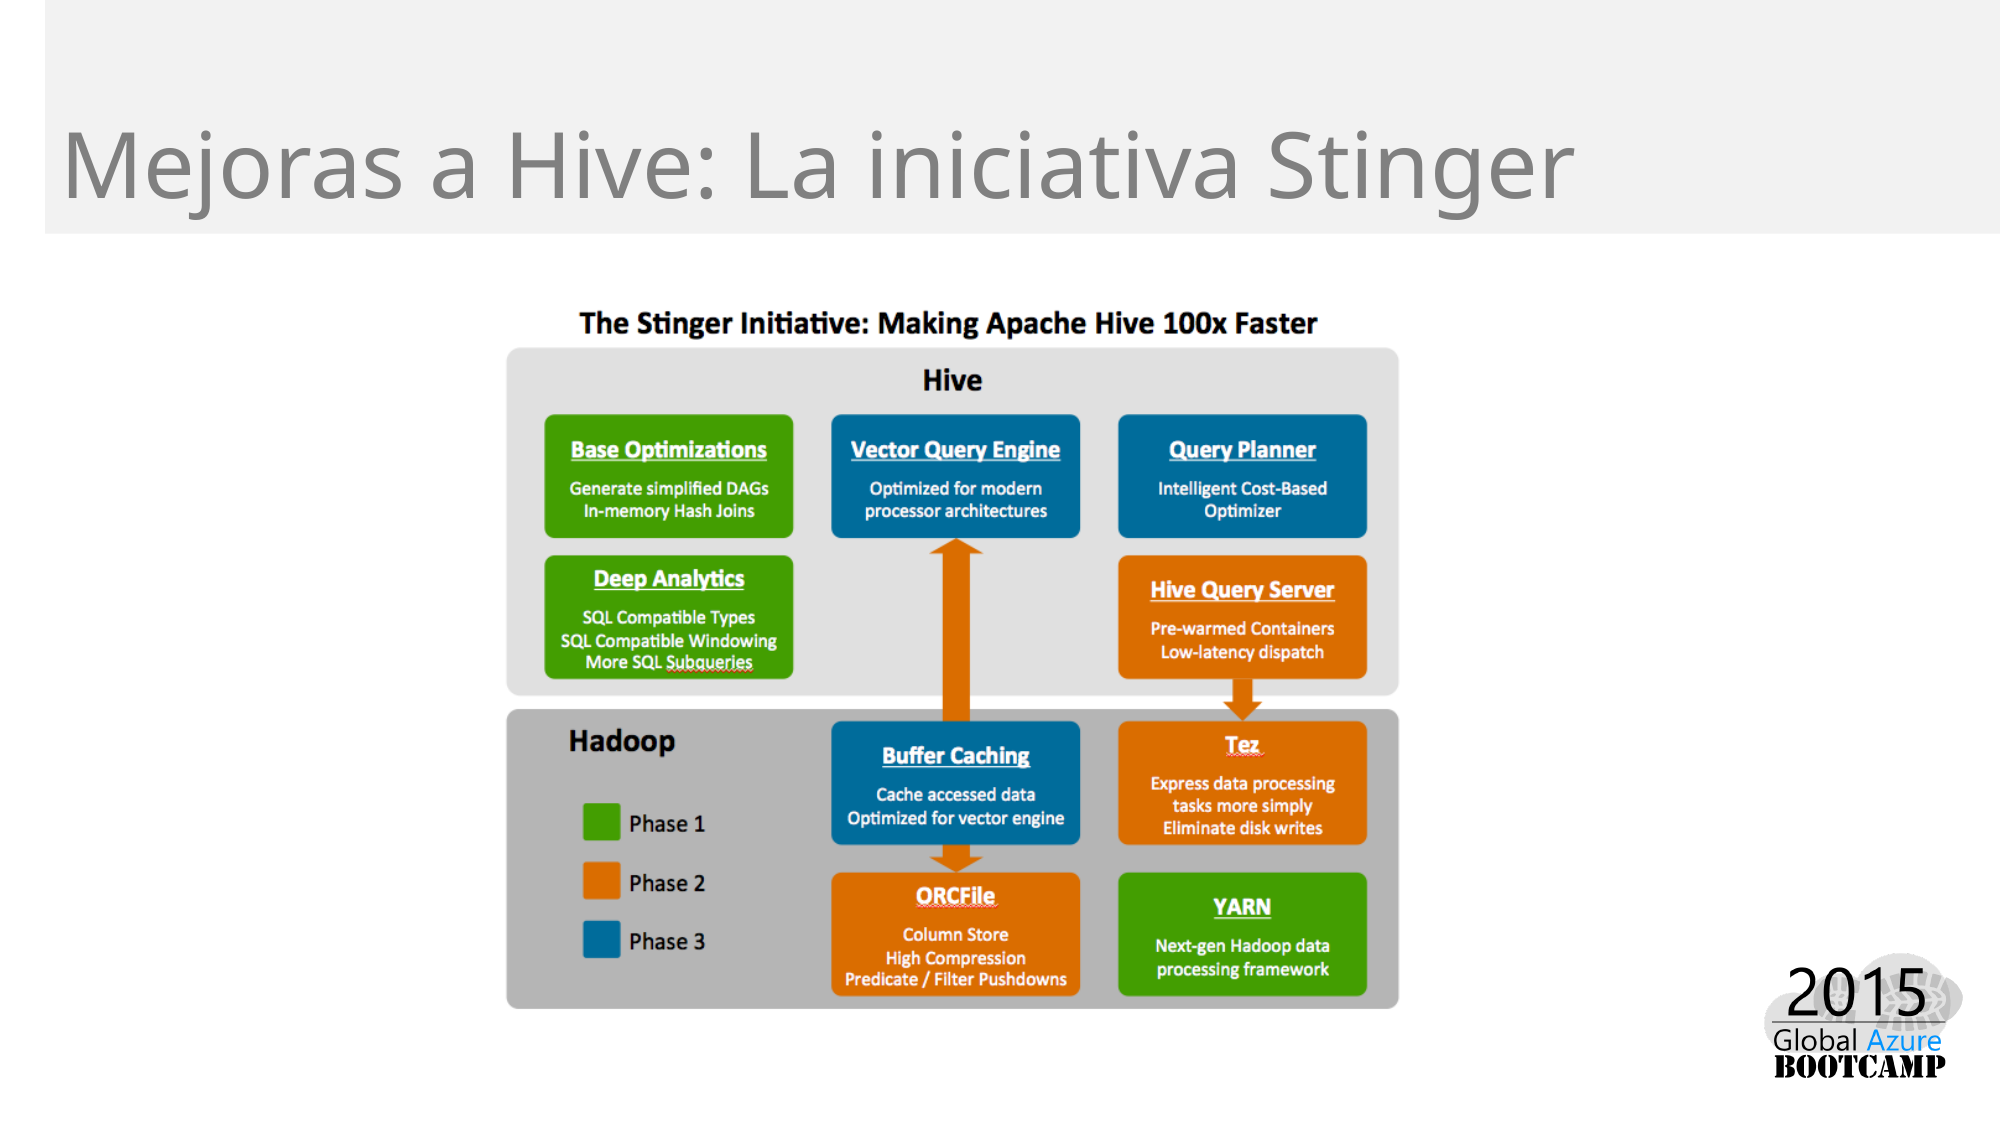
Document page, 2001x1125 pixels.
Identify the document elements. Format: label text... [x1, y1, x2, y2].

title Mejoras a Hive: La iniciativa Stinger [45, 59, 1863, 278]
picture [1758, 942, 1967, 1084]
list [500, 299, 1407, 1014]
